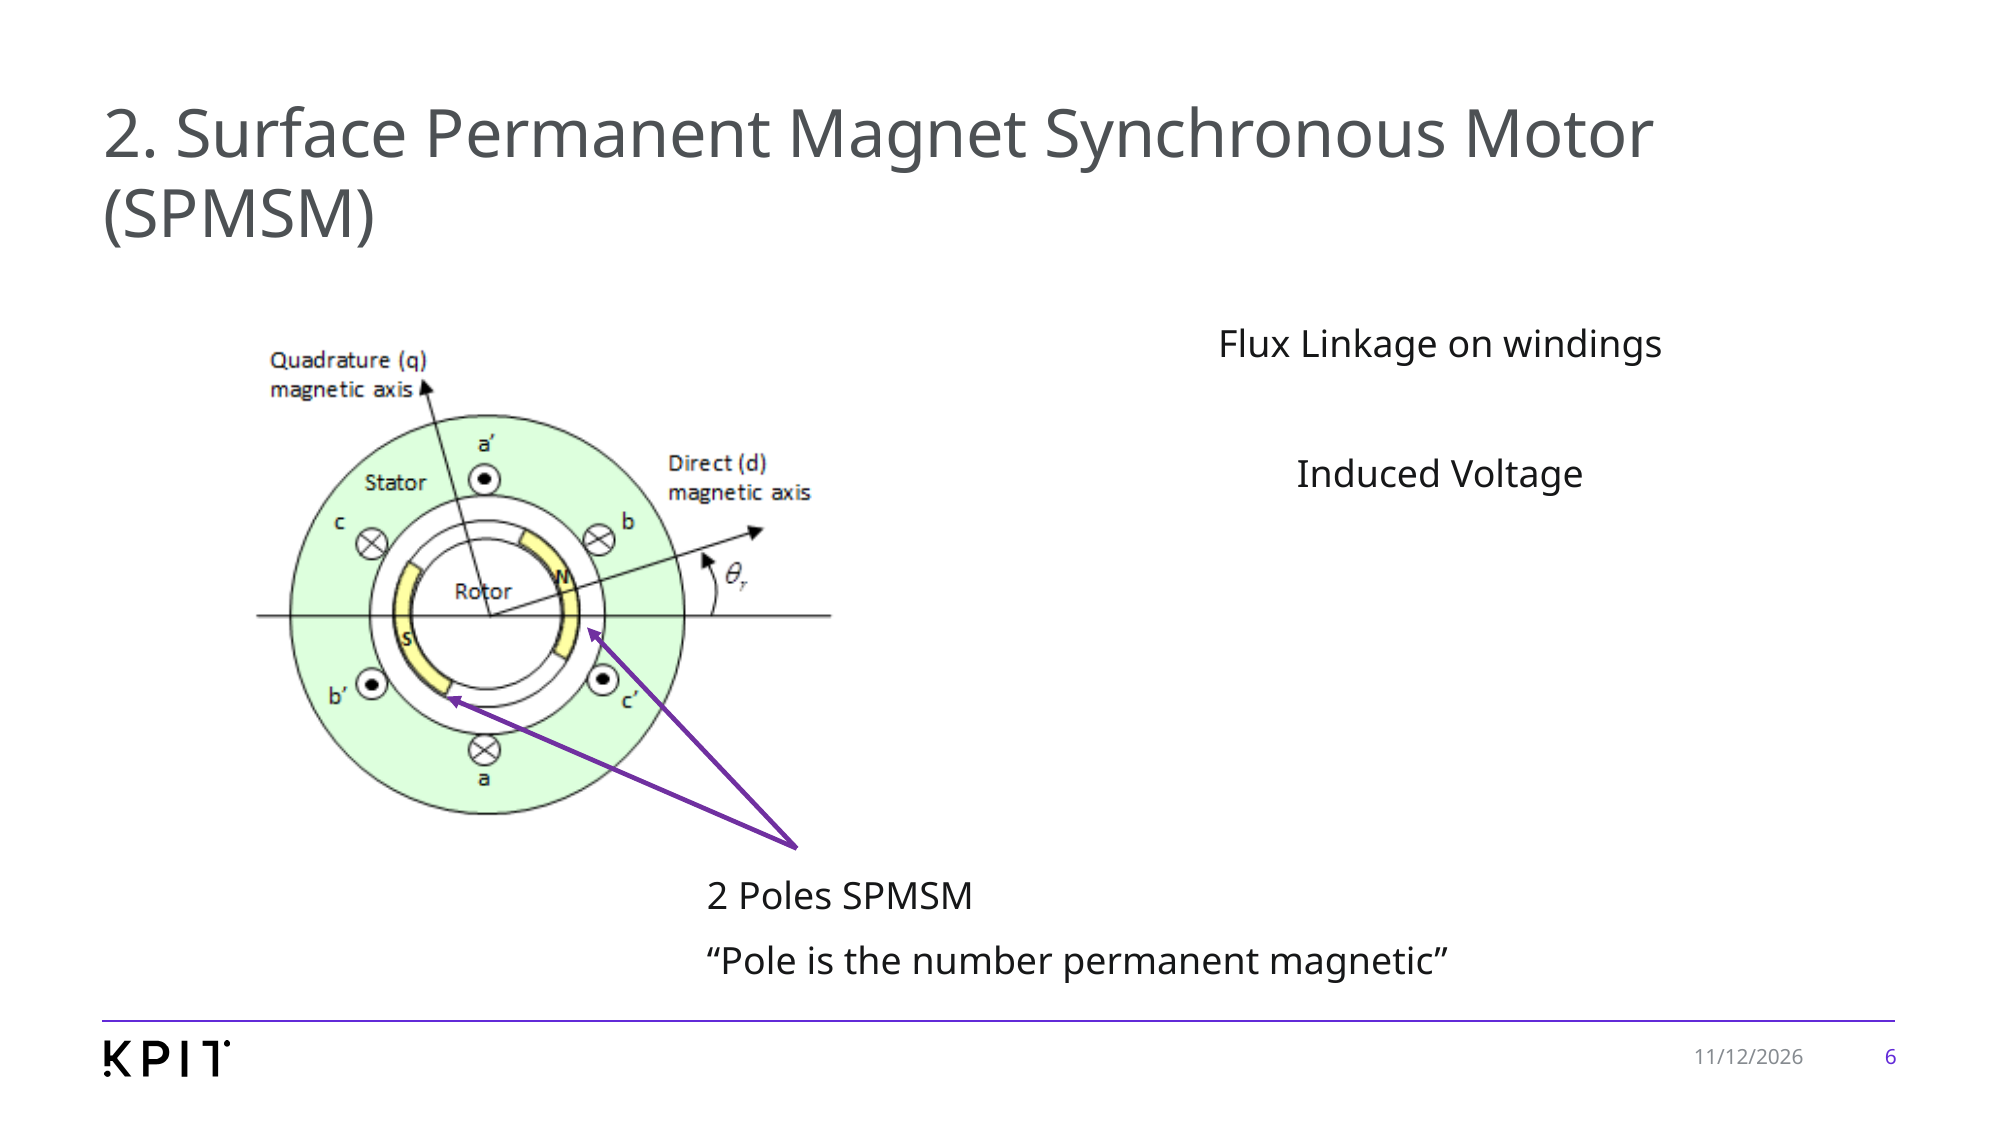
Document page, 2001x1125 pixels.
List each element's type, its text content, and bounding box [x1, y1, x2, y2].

picture [249, 343, 845, 823]
title 2. Surface Permanent Magnet Synchronous Motor (SPMSM) [88, 82, 1912, 260]
picture [104, 1040, 230, 1077]
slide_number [1676, 1038, 1819, 1077]
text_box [446, 696, 797, 849]
slide_number 6 [1835, 1038, 1912, 1077]
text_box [587, 627, 797, 696]
text_box 2 Poles SPMSM “Pole is the number permanent magnetic” [691, 856, 1572, 1015]
